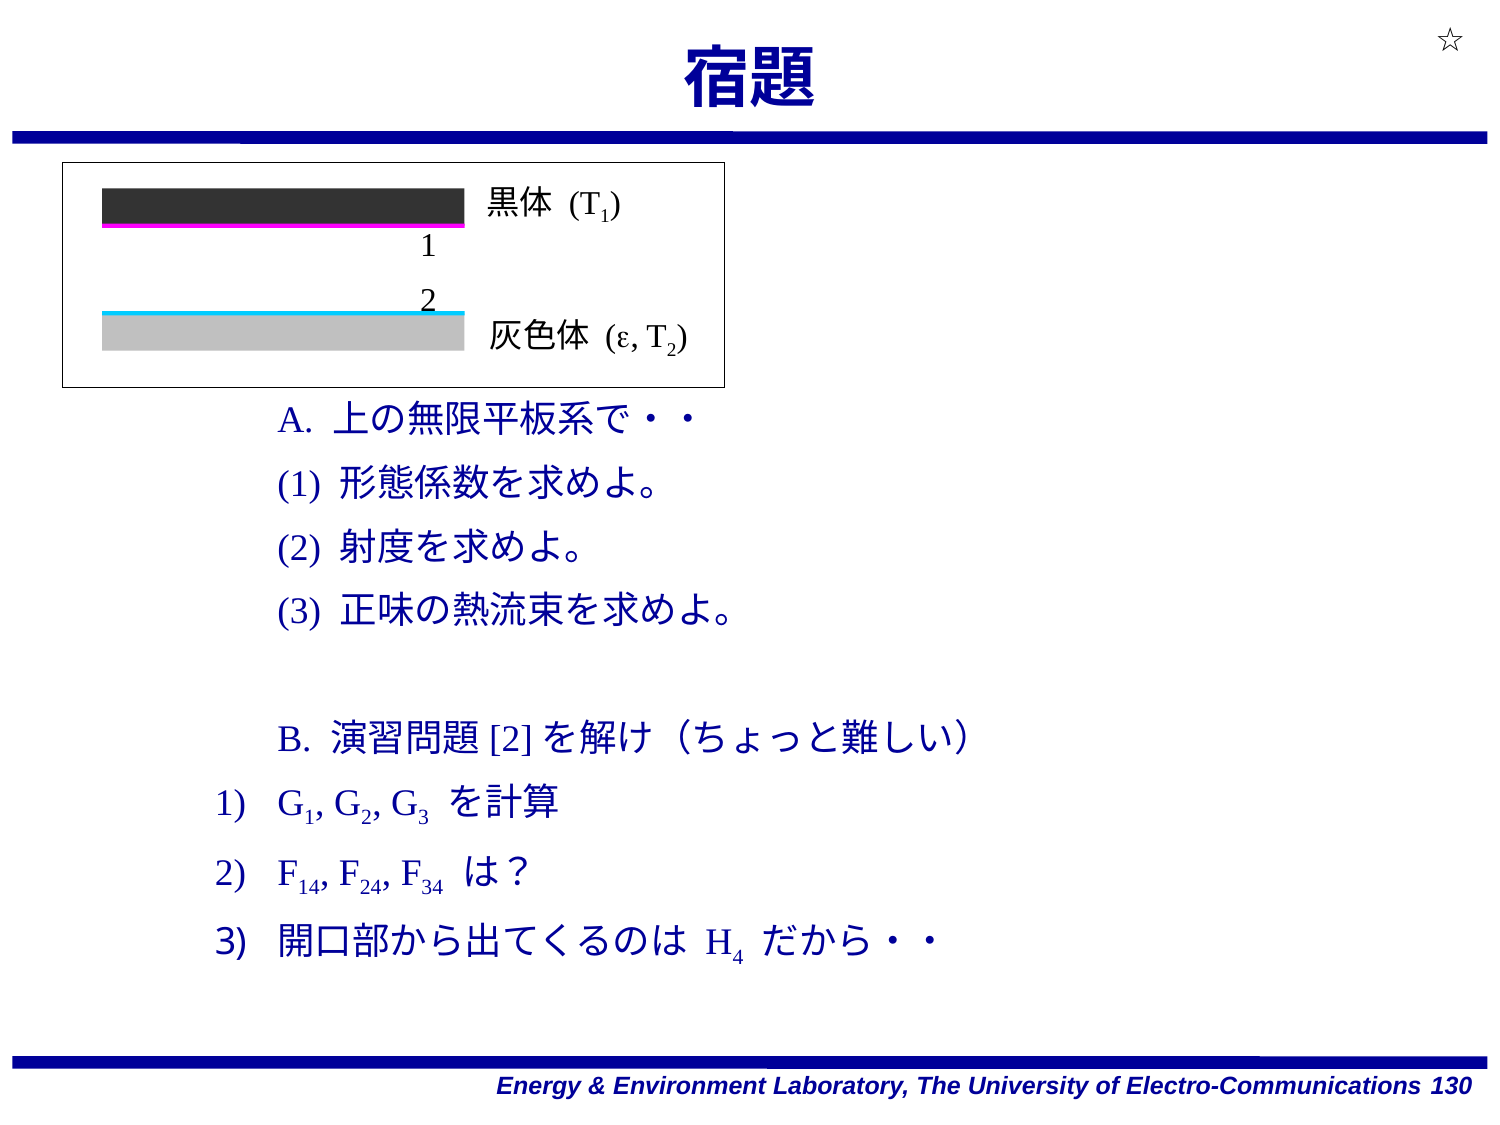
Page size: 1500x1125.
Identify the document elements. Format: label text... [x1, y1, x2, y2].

list A. 上の無限平板系で・・ (1) 形態係数を求めよ。 (2) 射度を求めよ。 (3) 正味の熱流束を求めよ。 B. 演習問題[2]を解け（ちょっと難しい） G1, G2, G3 を計算 F14, F24, F34 は？ 開口部から出てくるのは H4 だから・・ [200, 387, 1475, 1038]
text_box [62, 162, 725, 388]
text_box ☆ [1420, 11, 1480, 66]
title 宿題 [12, 12, 1488, 138]
